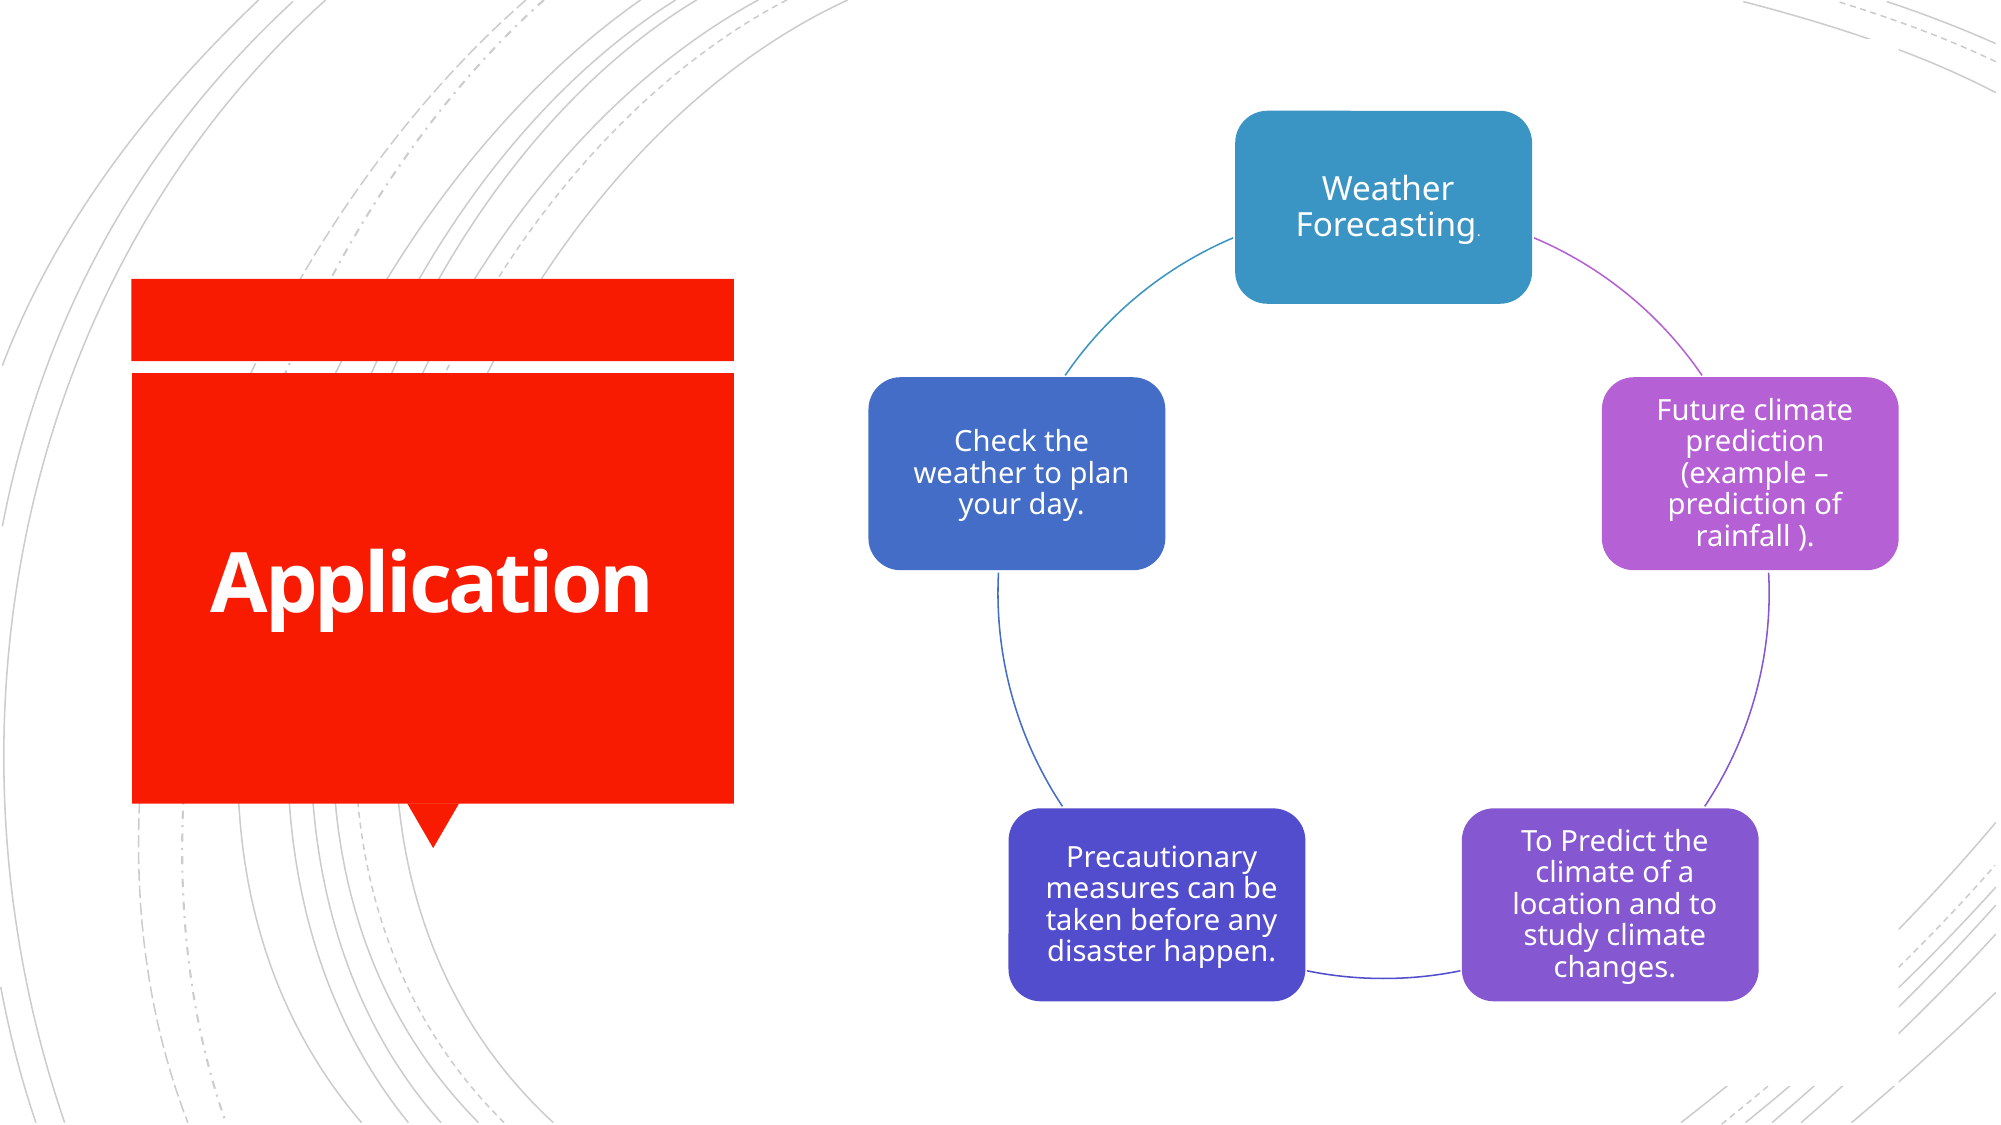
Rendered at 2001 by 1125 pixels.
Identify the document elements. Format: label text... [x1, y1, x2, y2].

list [868, 38, 1900, 1087]
title Application [145, 385, 720, 789]
